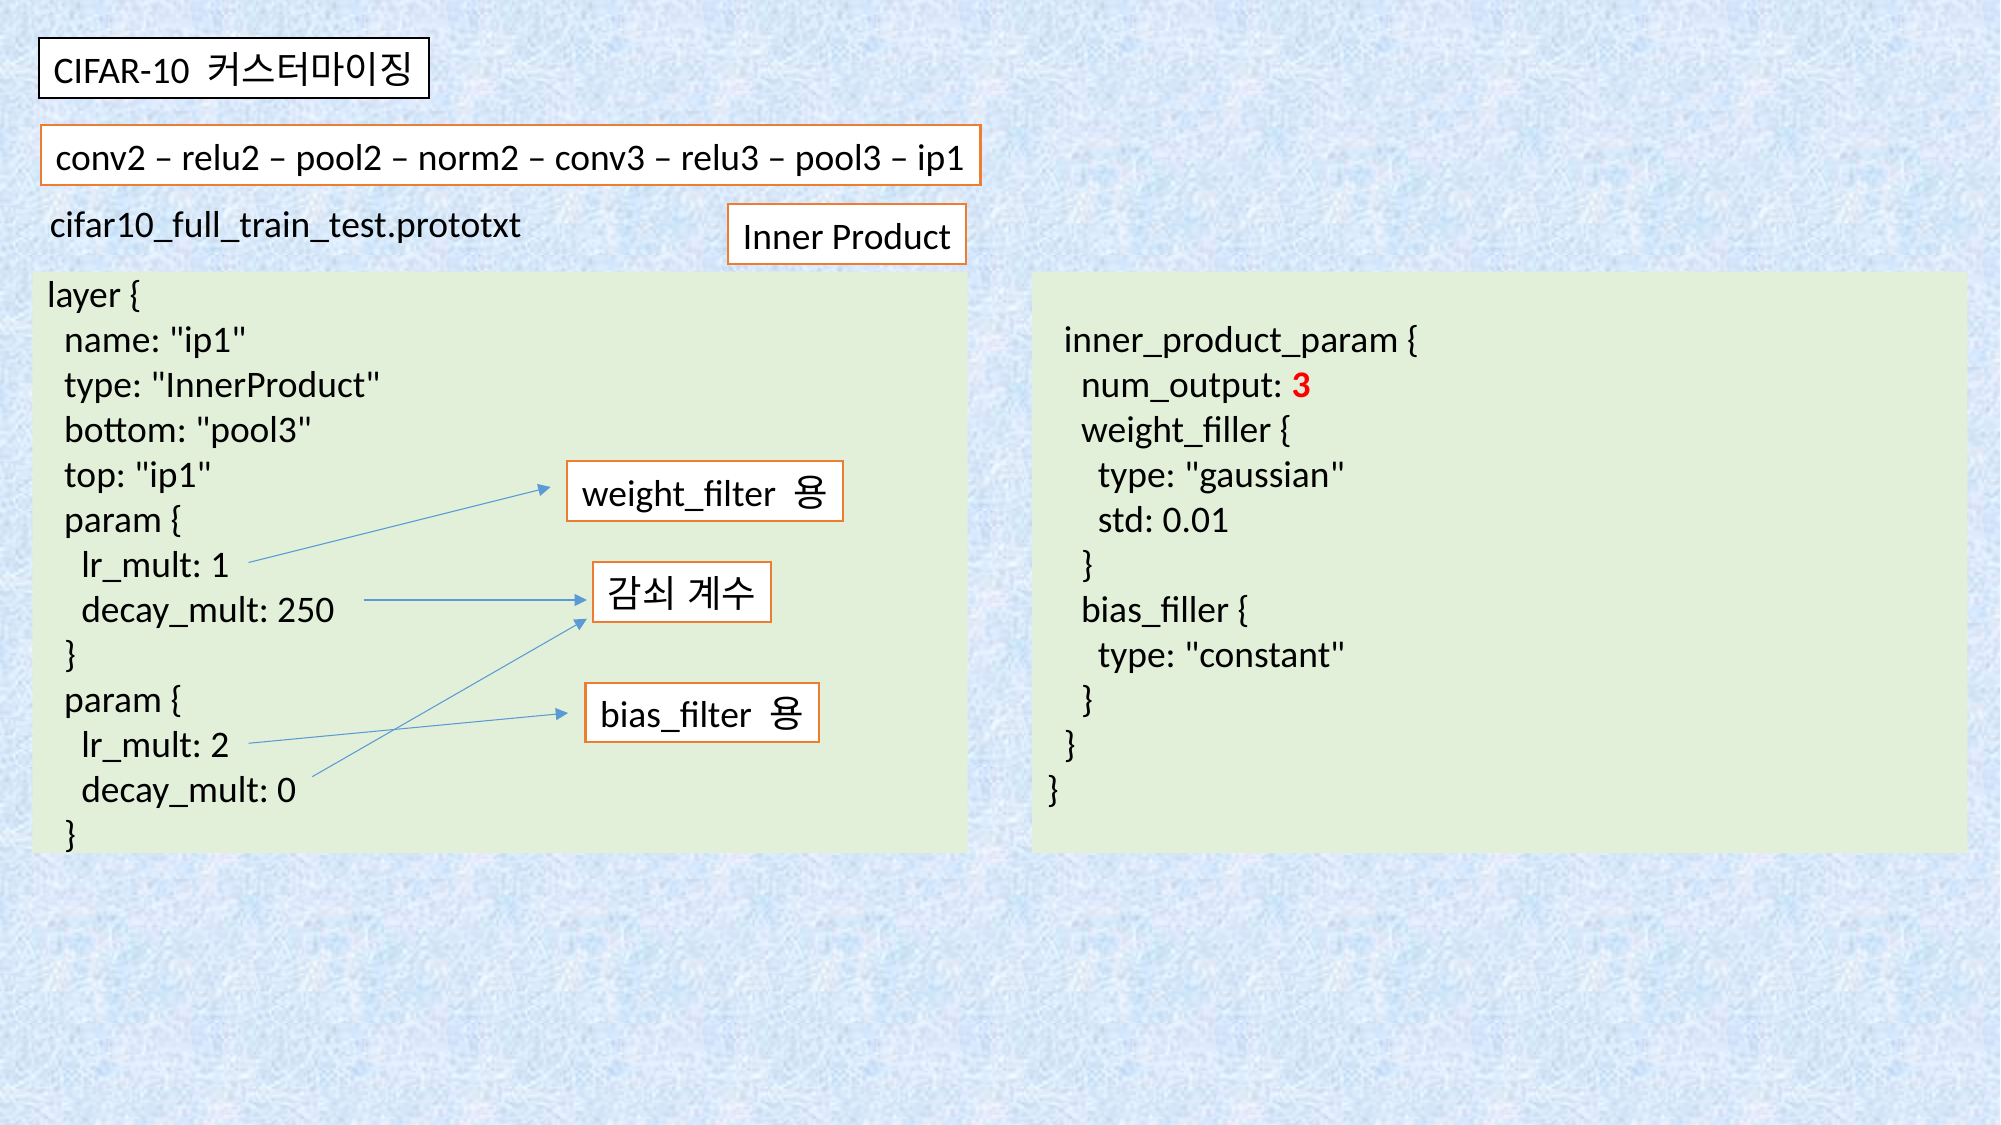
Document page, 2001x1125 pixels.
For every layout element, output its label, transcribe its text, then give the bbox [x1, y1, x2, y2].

text_box 감쇠 계수 [592, 561, 772, 623]
text_box inner_product_param { num_output: 3 weight_filler { type: "gaussian" std: 0.01 } bias_filler { type: "constant" } } } [1032, 271, 1968, 854]
text_box cifar10_full_train_test.prototxt [35, 192, 537, 252]
text_box layer { name: "ip1" type: "InnerProduct" bottom: "pool3" top: "ip1" param { lr_mult: 1 decay_mult: 250 } param { lr_mult: 2 decay_mult: 0 } [32, 271, 968, 854]
text_box weight_filter 용 [566, 460, 844, 522]
text_box Inner Product [727, 203, 967, 265]
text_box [248, 486, 551, 563]
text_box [312, 618, 587, 777]
text_box conv2 – relu2 – pool2 – norm2 – conv3 – relu3 – pool3 – ip1 [40, 124, 982, 186]
picture [0, 0, 2001, 1125]
text_box bias_filter 용 [587, 682, 820, 743]
text_box CIFAR-10 커스터마이징 [38, 37, 430, 99]
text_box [248, 712, 312, 744]
